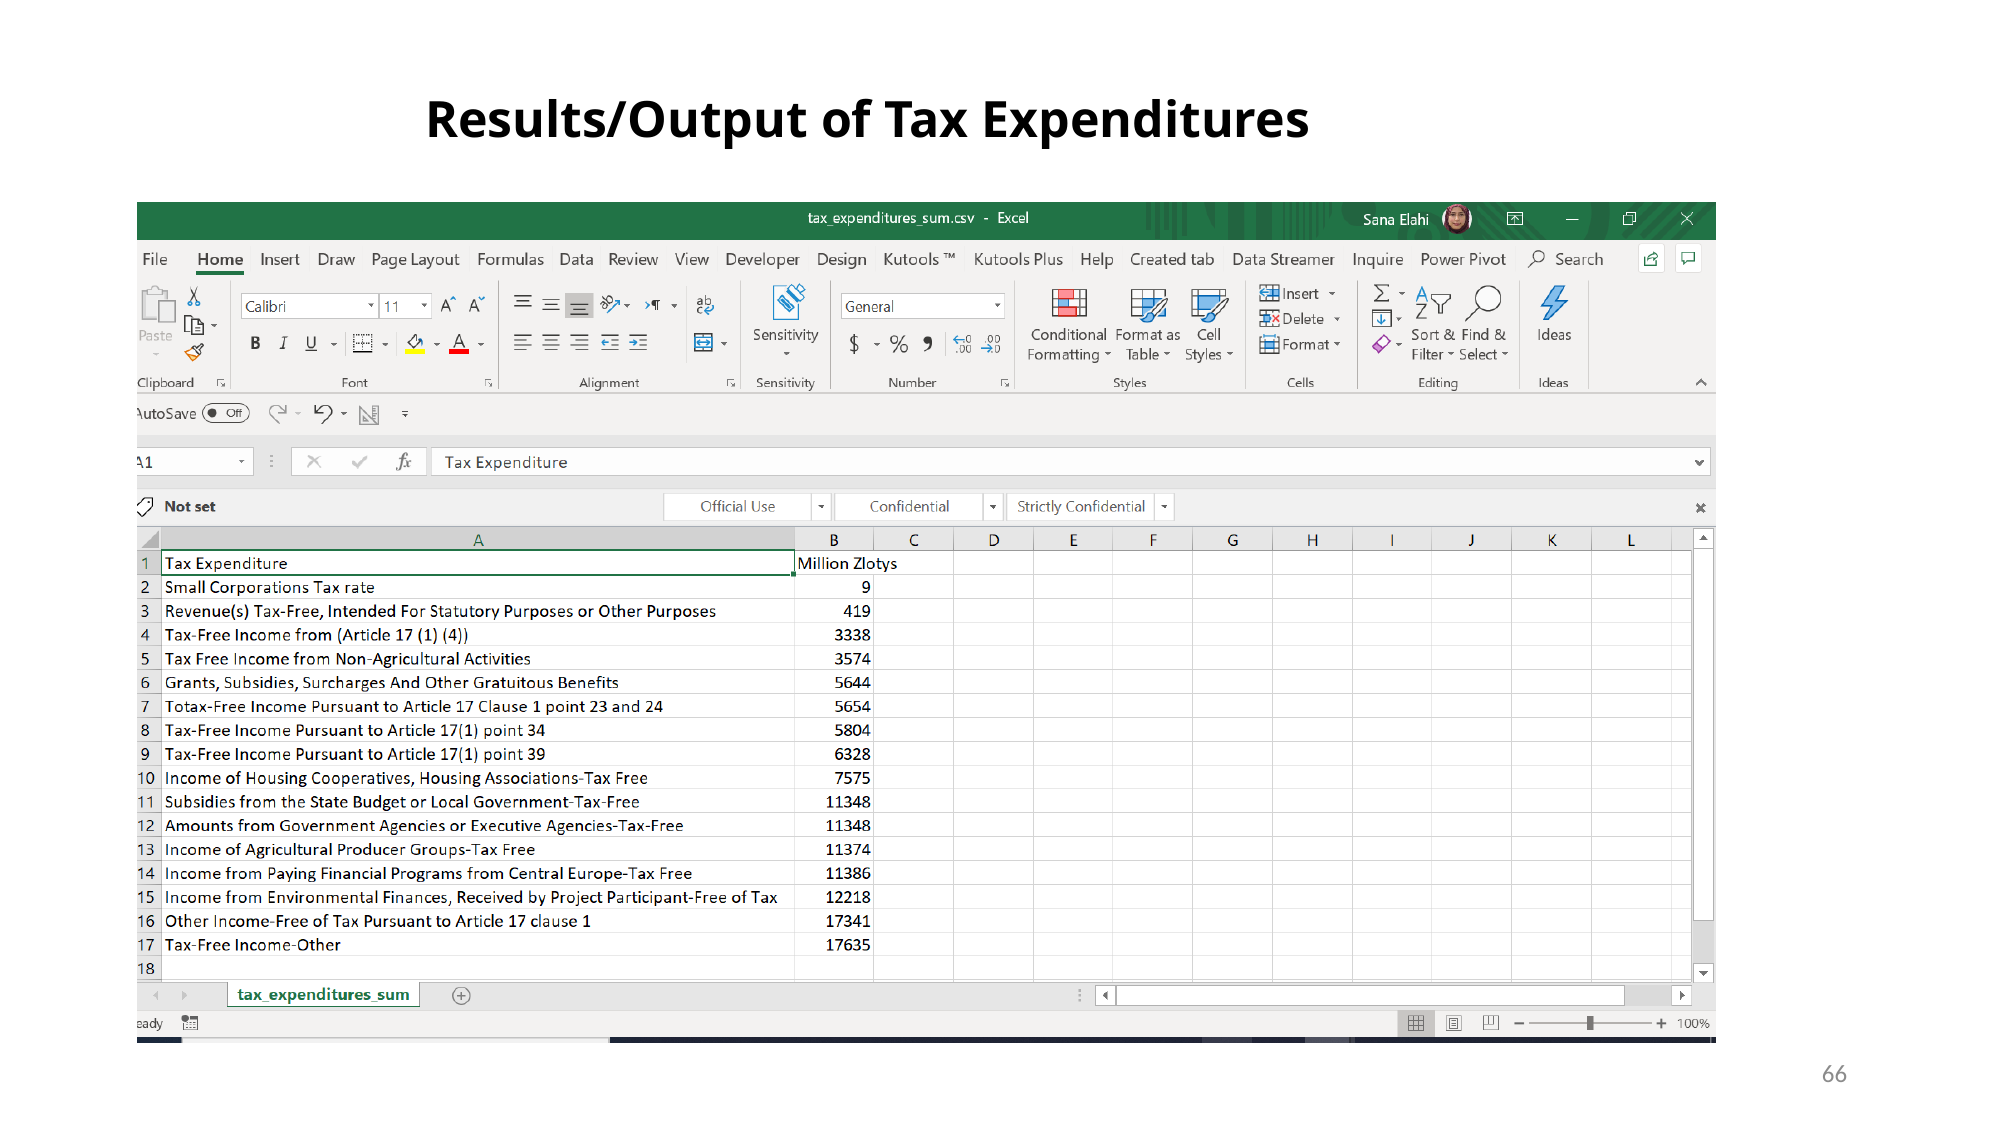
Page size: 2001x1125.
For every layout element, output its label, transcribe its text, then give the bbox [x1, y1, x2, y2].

slide_number 66 [1412, 1042, 1863, 1103]
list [137, 202, 1716, 1043]
title Results/Output of Tax Expenditures [137, 59, 1611, 183]
